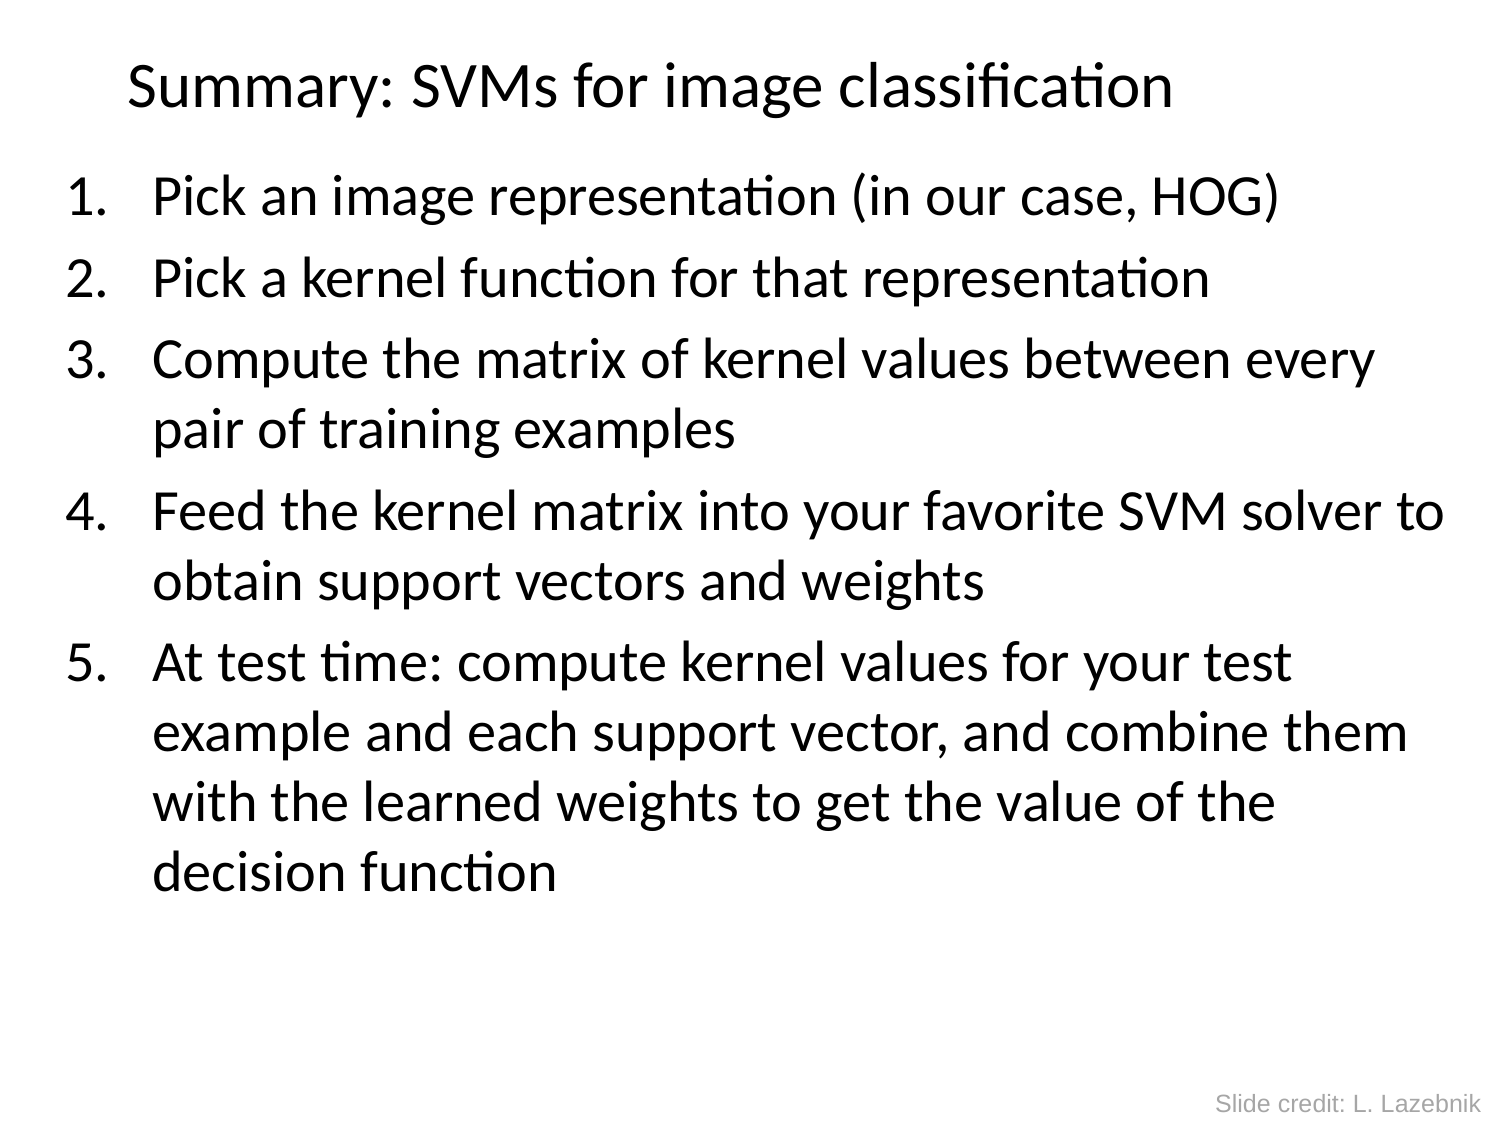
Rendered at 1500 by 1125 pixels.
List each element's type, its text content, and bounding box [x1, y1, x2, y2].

title Summary: SVMs for image classification [112, 12, 1438, 149]
list Pick an image representation (in our case, HOG) Pick a kernel function for that representation Compute the matrix of kernel values between every pair of training examples Feed the kernel matrix into your favorite SVM solver to obtain support vectors and weights At test time: compute kernel values for your test example and each support vector, and combine them with the learned weights to get the value of the decision function [49, 149, 1463, 1063]
text_box Slide credit: L. Lazebnik [1200, 1079, 1497, 1125]
